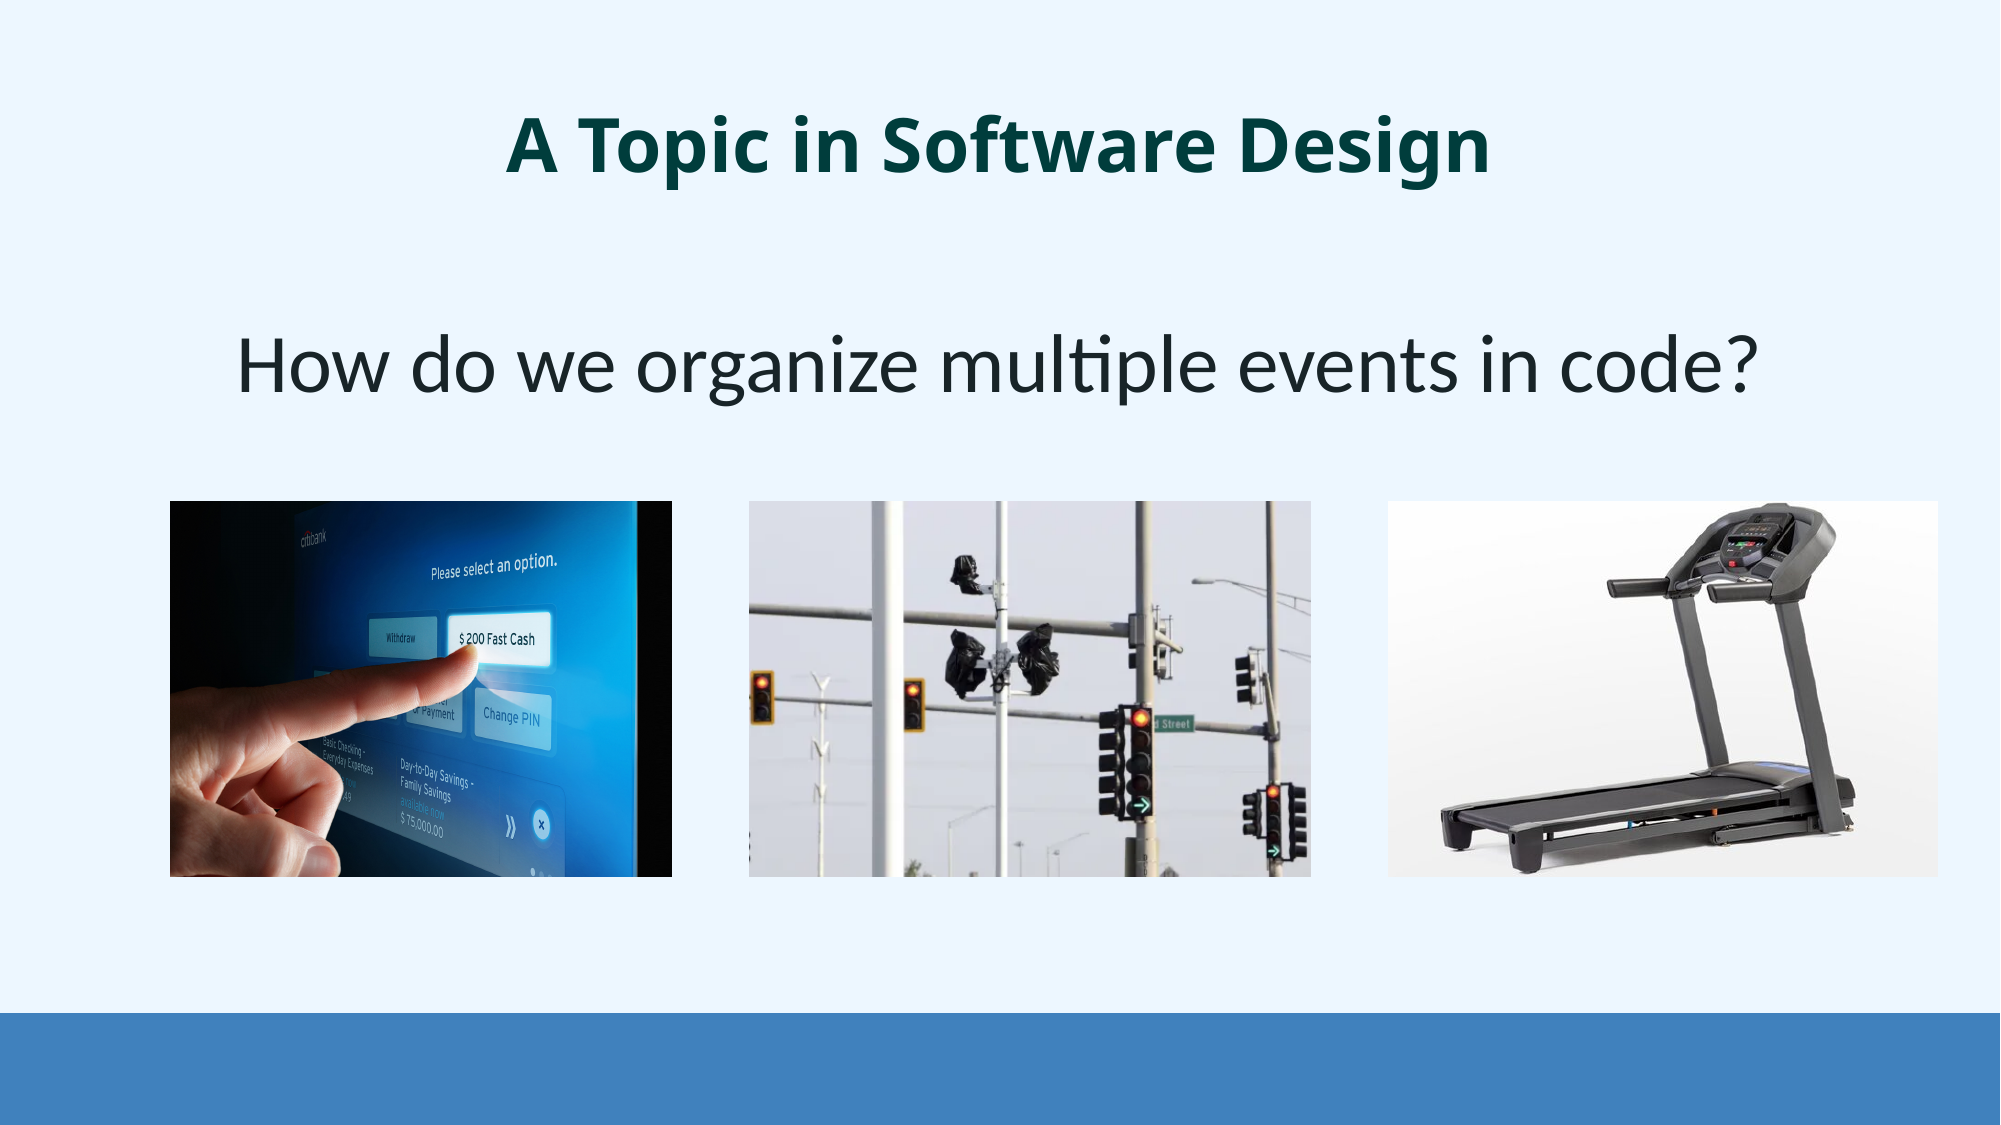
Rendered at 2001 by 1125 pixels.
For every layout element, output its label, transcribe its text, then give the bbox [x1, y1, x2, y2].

list A Topic in Software Design How do we organize multiple events in code? [137, 100, 1863, 716]
picture [170, 501, 672, 877]
picture [1388, 501, 1938, 877]
picture [749, 501, 1311, 877]
